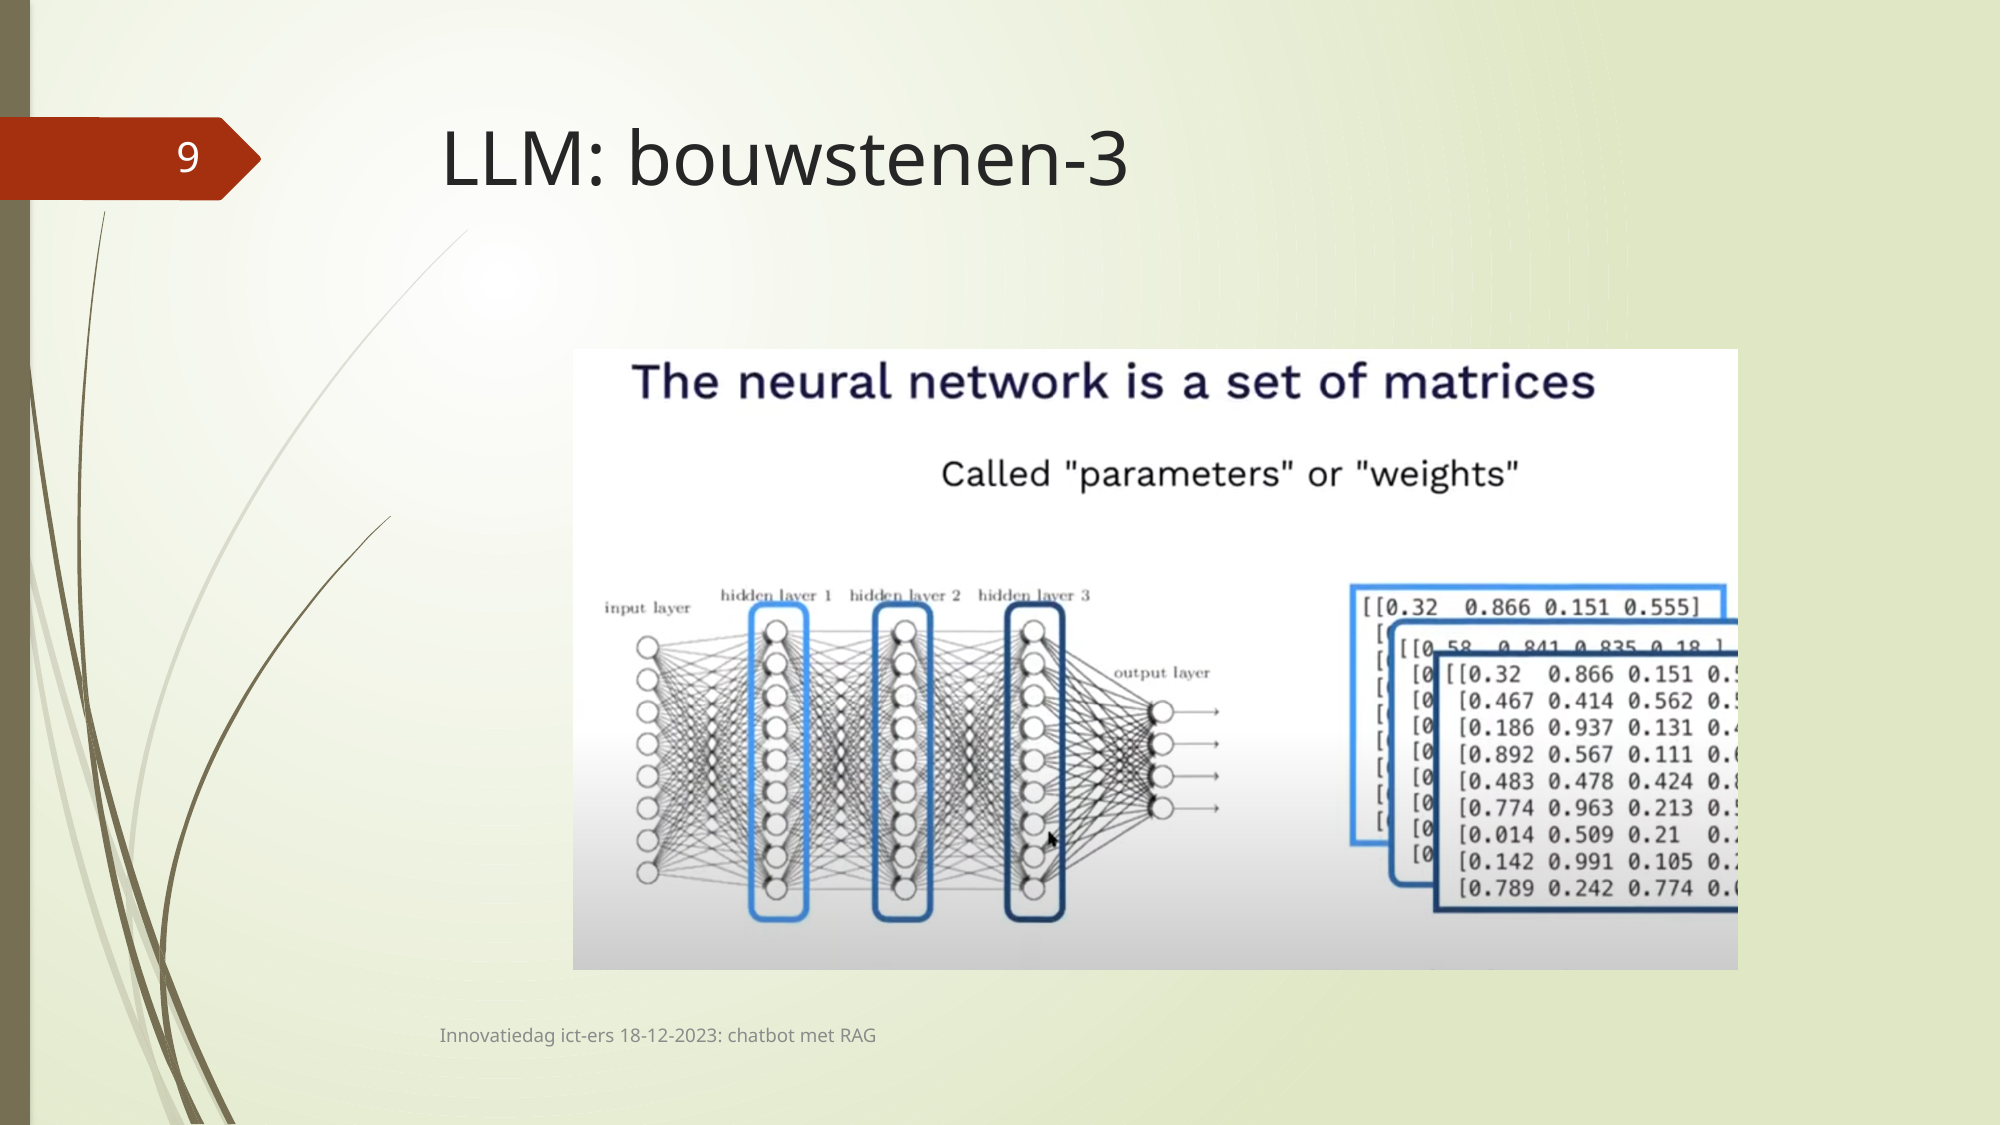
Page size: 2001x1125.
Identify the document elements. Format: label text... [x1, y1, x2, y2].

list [573, 349, 1739, 971]
slide_number 9 [87, 129, 216, 190]
title LLM: bouwstenen-3 [425, 102, 1888, 313]
footer Innovatiedag ict-ers 18-12-2023: chatbot met RAG [424, 1006, 1675, 1067]
